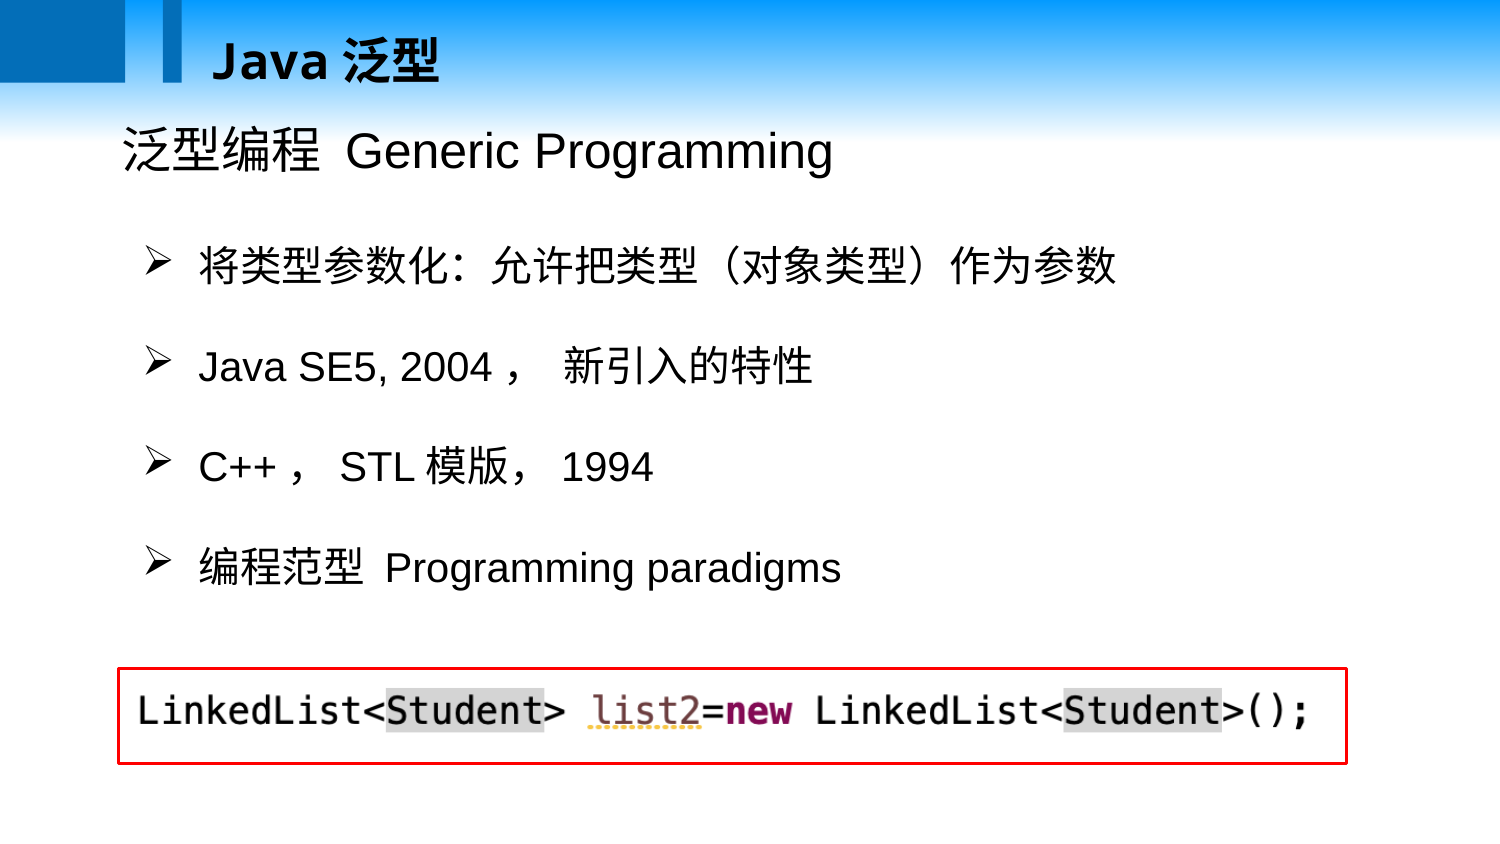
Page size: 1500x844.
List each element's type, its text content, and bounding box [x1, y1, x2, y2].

text_box Java泛型 [194, 10, 786, 97]
picture [119, 669, 1345, 762]
text_box 泛型编程 Generic Programming [106, 111, 849, 186]
text_box 将类型参数化：允许把类型（对象类型）作为参数 Java SE5, 2004， 新引入的特性 C++，STL模版，1994 编程范型 Programming paradigms [127, 232, 1132, 648]
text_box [0, 0, 182, 83]
